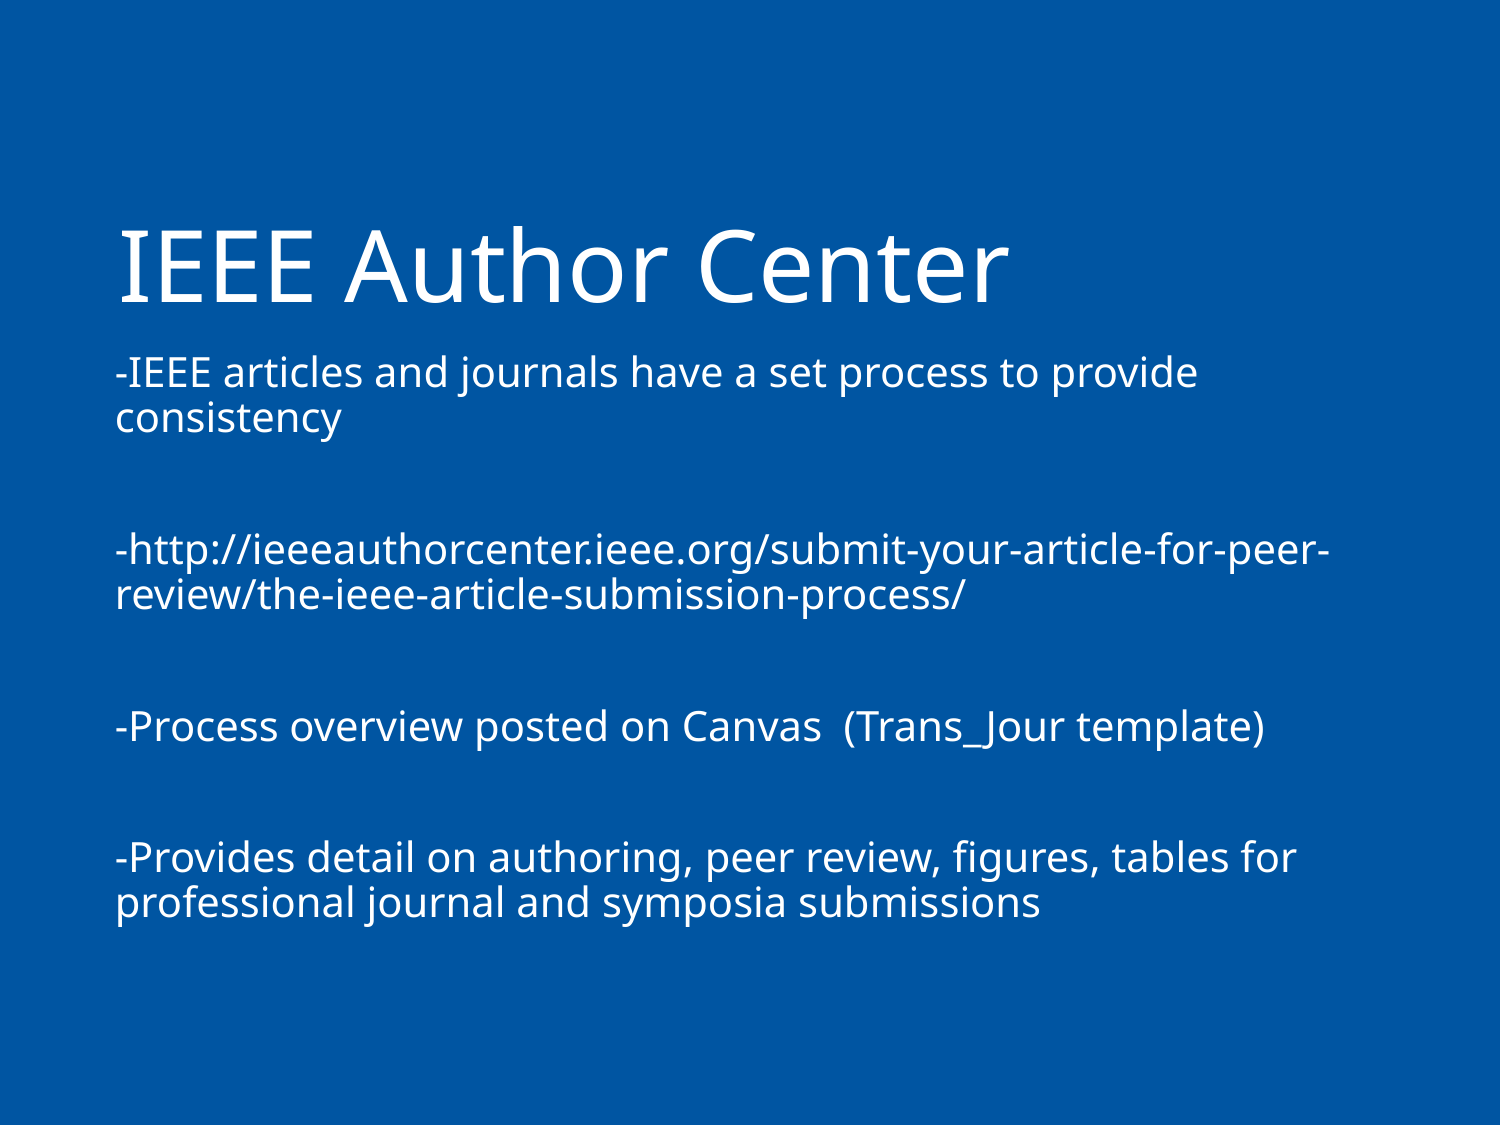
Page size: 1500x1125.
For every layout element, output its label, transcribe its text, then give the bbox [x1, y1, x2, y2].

title IEEE Author Center [103, 197, 1397, 343]
list -IEEE articles and journals have a set process to provide consistency -http://ieeeauthorcenter.ieee.org/submit-your-article-for-peer-review/the-ieee-article-submission-process/ -Process overview posted on Canvas (Trans_Jour template) -Provides detail on authoring, peer review, figures, tables for professional journal and symposia submissions [99, 343, 1394, 953]
